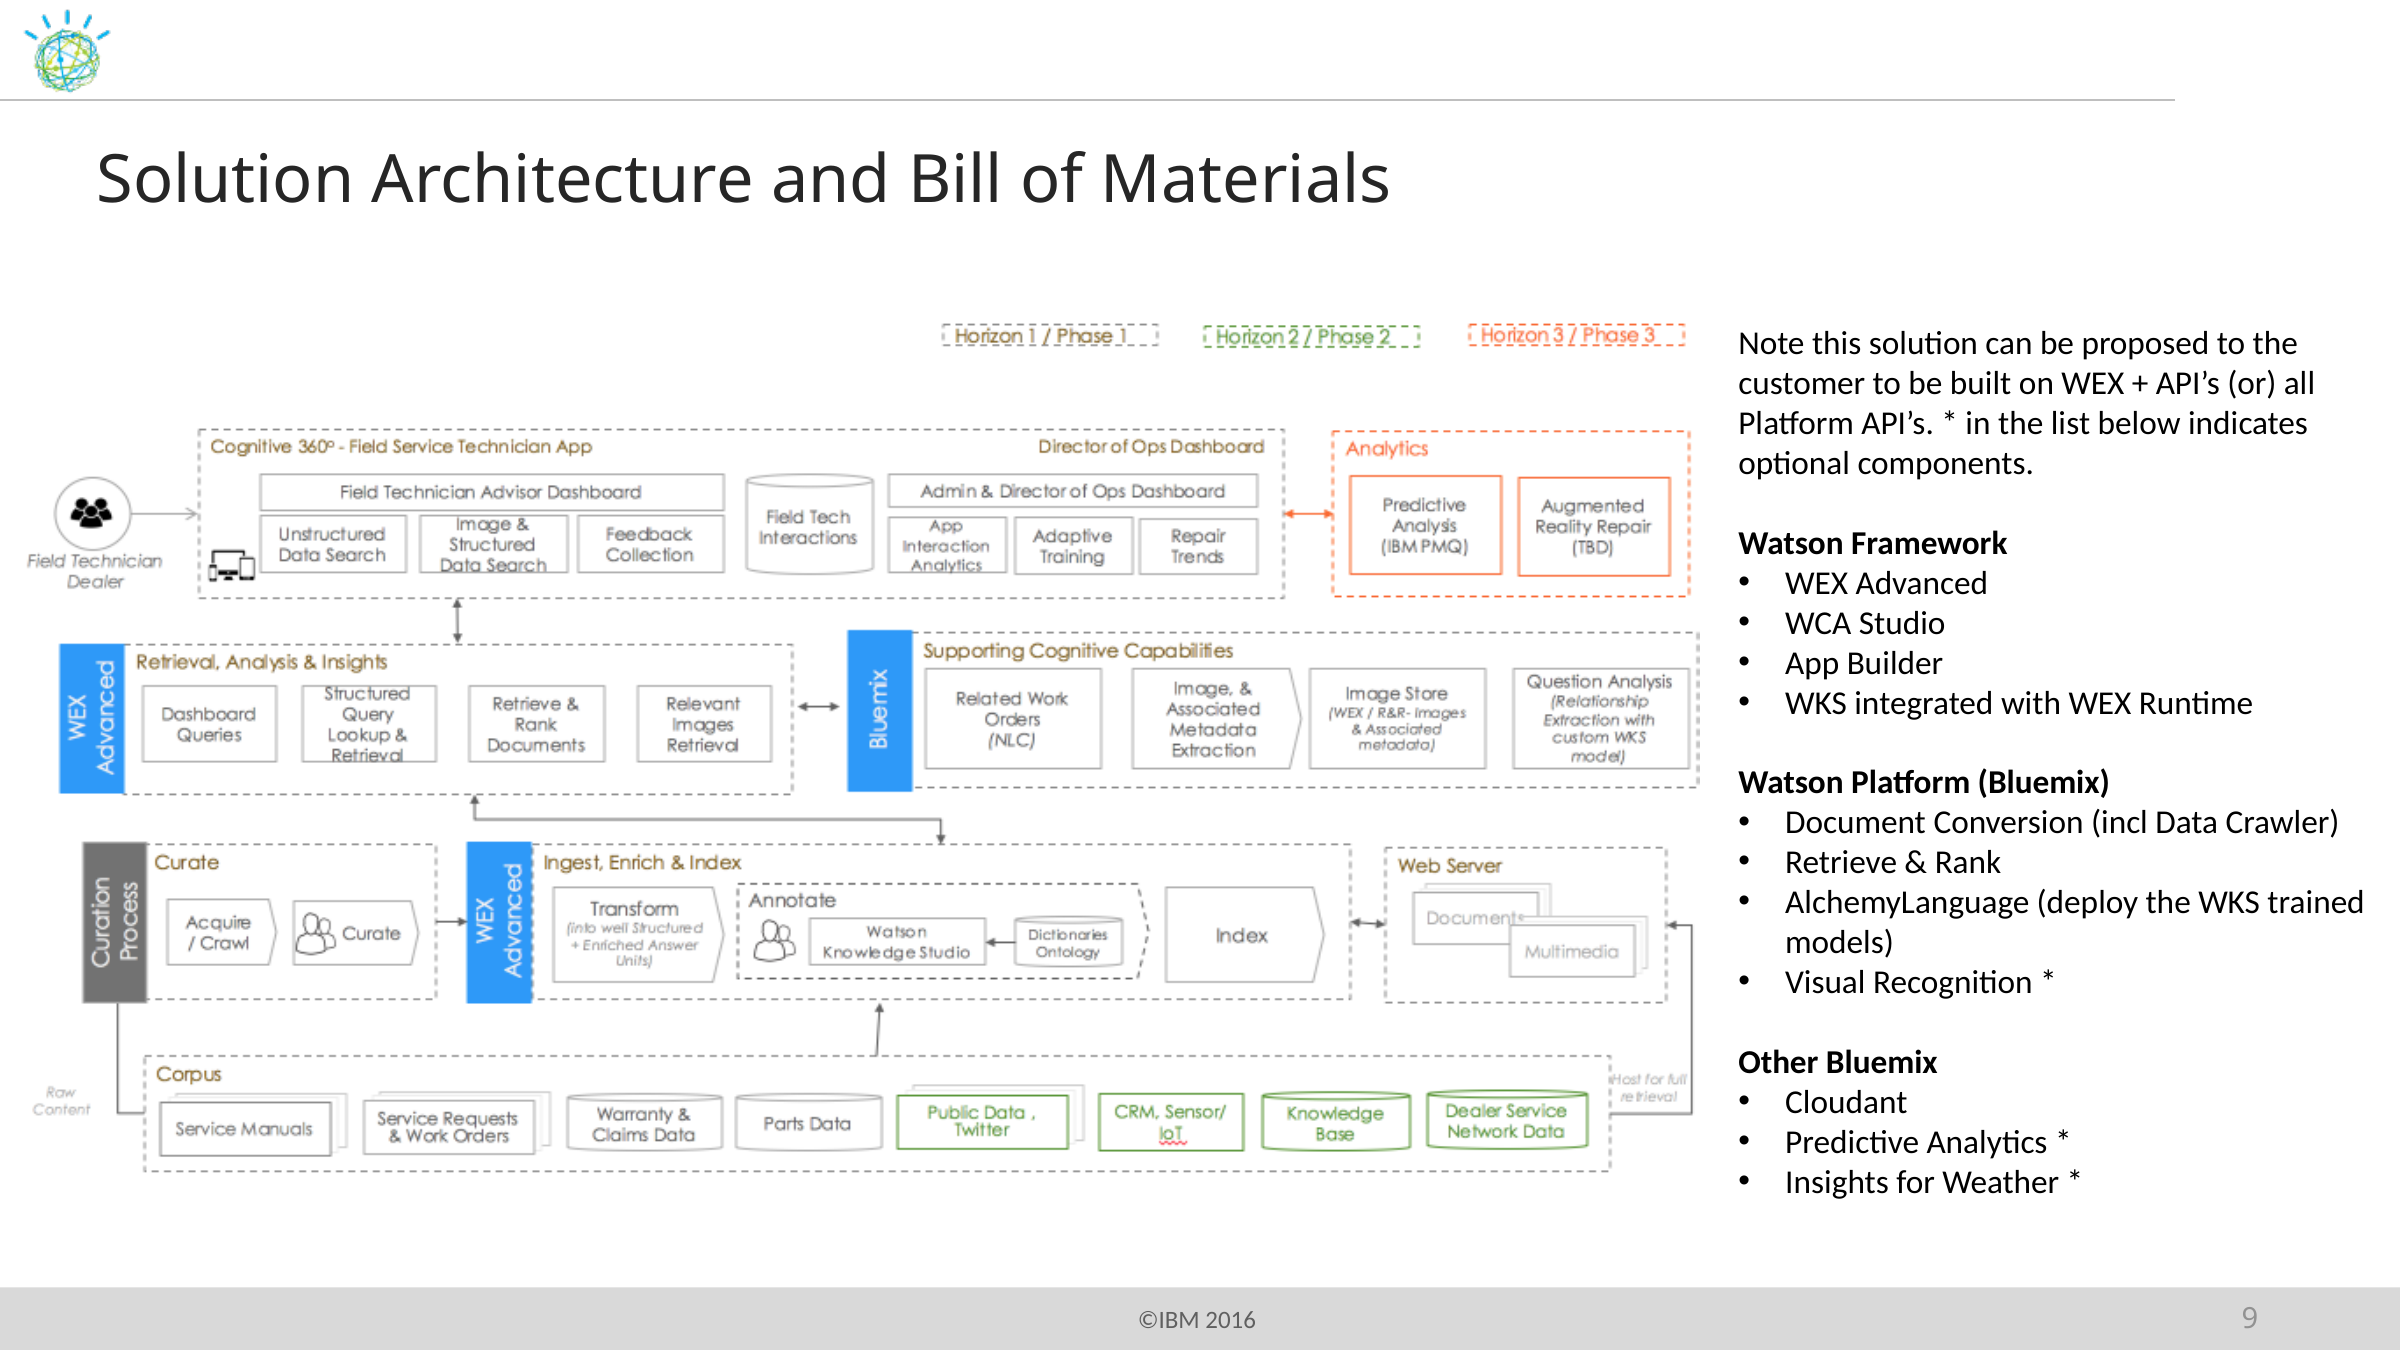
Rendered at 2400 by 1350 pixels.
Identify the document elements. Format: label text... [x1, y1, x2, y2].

picture [10, 4, 125, 100]
title Solution Architecture and Bill of Materials [75, 125, 2201, 316]
slide_number 9 [1720, 1296, 2280, 1342]
text_box Note this solution can be proposed to the customer to be built on WEX + API’s (or) all Platform API’s. * in the list below indicates optional components. Watson Framework WEX Advanced WCA Studio App Builder WKS integrated with WEX Runtime Watson Platform (Bluemix) Document Conversion (incl Data Crawler) Retrieve & Rank AlchemyLanguage (deploy the WKS trained models) Visual Recognition * Other Bluemix Cloudant Predictive Analytics * Insights for Weather * [1724, 274, 2400, 1207]
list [24, 312, 1701, 1188]
